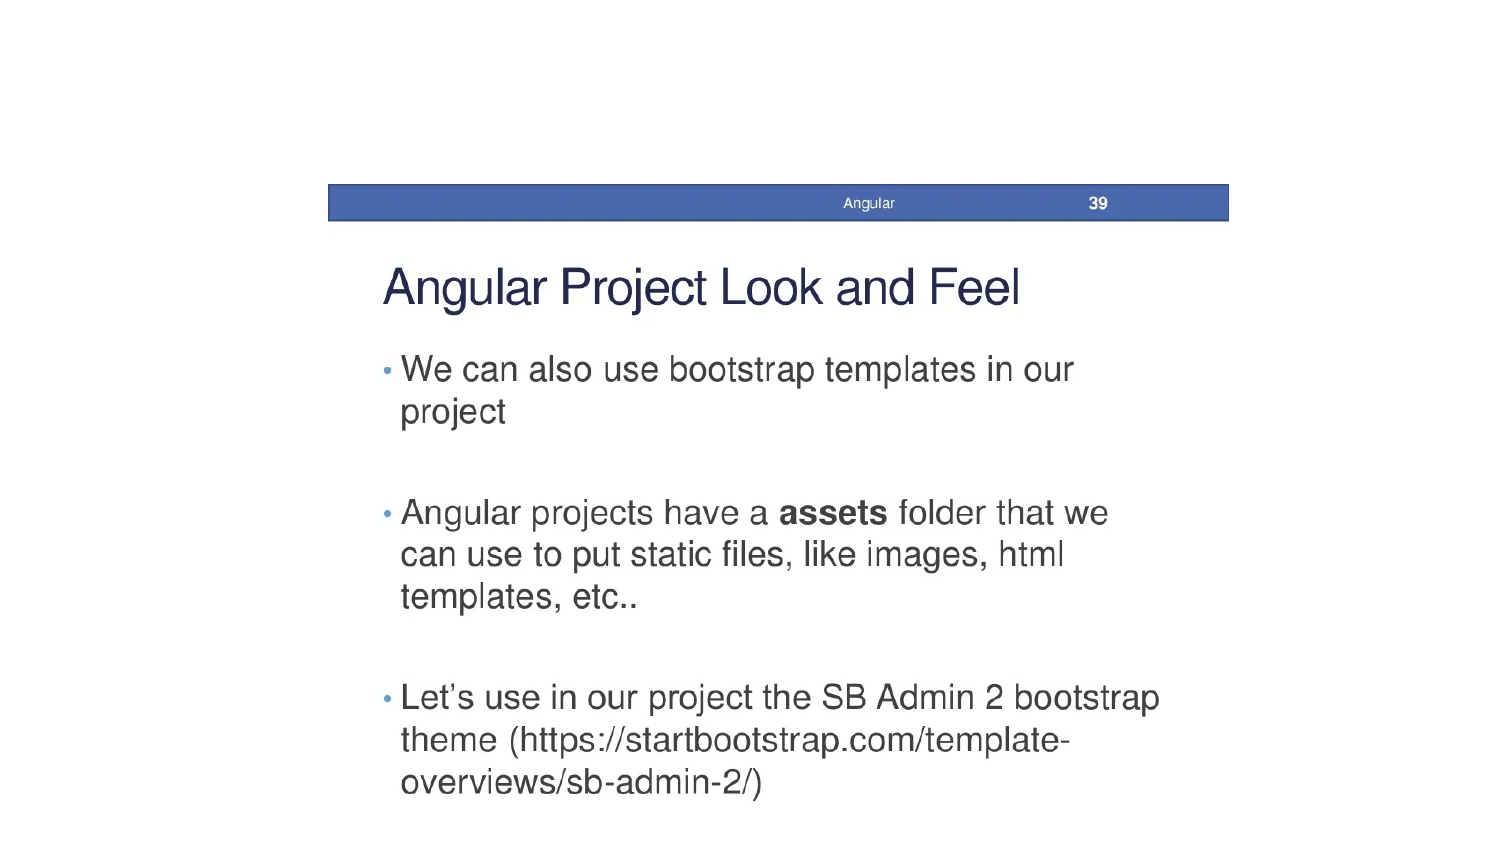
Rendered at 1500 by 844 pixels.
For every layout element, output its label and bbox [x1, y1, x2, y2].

picture [327, 184, 1229, 844]
